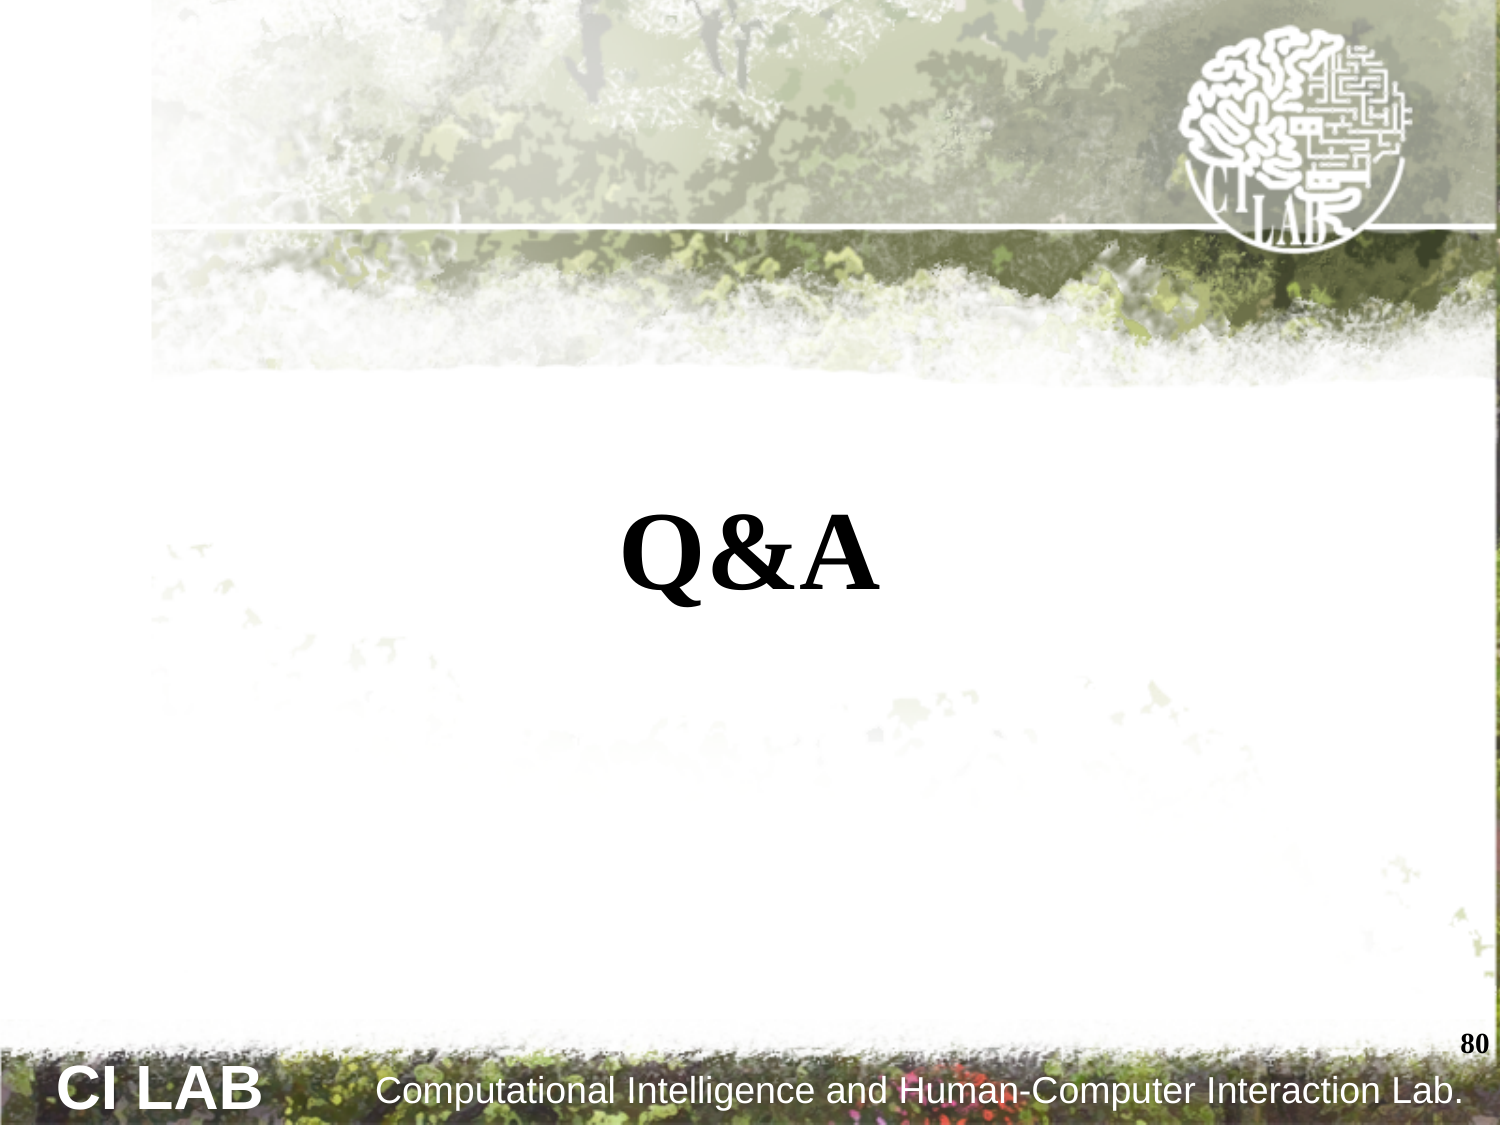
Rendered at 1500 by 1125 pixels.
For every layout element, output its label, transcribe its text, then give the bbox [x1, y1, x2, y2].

list Q&A [118, 469, 1381, 656]
picture [0, 0, 1500, 1125]
slide_number 80 [1426, 985, 1500, 1067]
